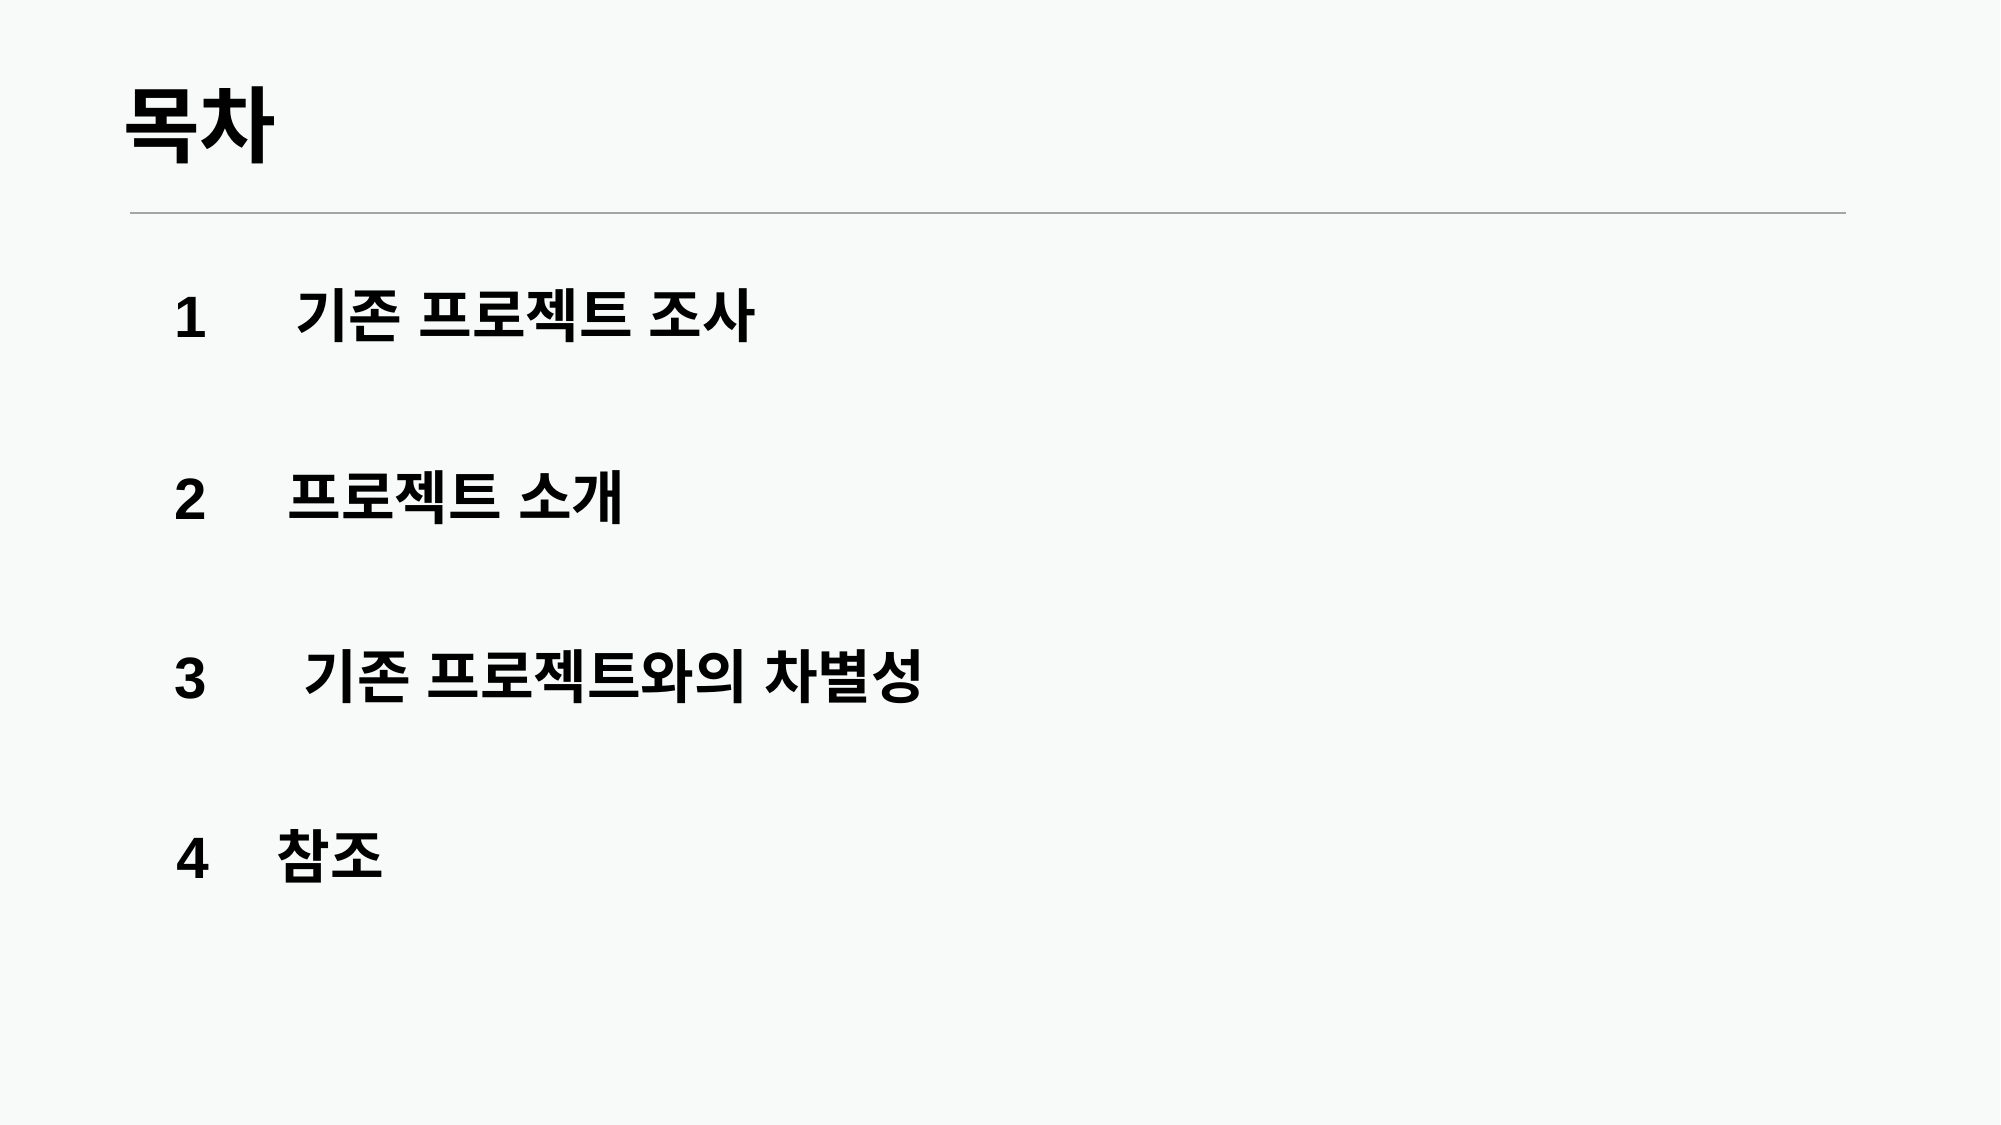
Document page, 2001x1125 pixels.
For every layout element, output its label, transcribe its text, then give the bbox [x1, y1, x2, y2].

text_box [158, 632, 974, 719]
title 목차 [108, 20, 1834, 239]
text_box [158, 453, 659, 540]
text_box 기존 프로젝트 조사 [280, 272, 771, 357]
text_box 1 [159, 272, 222, 357]
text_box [160, 812, 405, 899]
